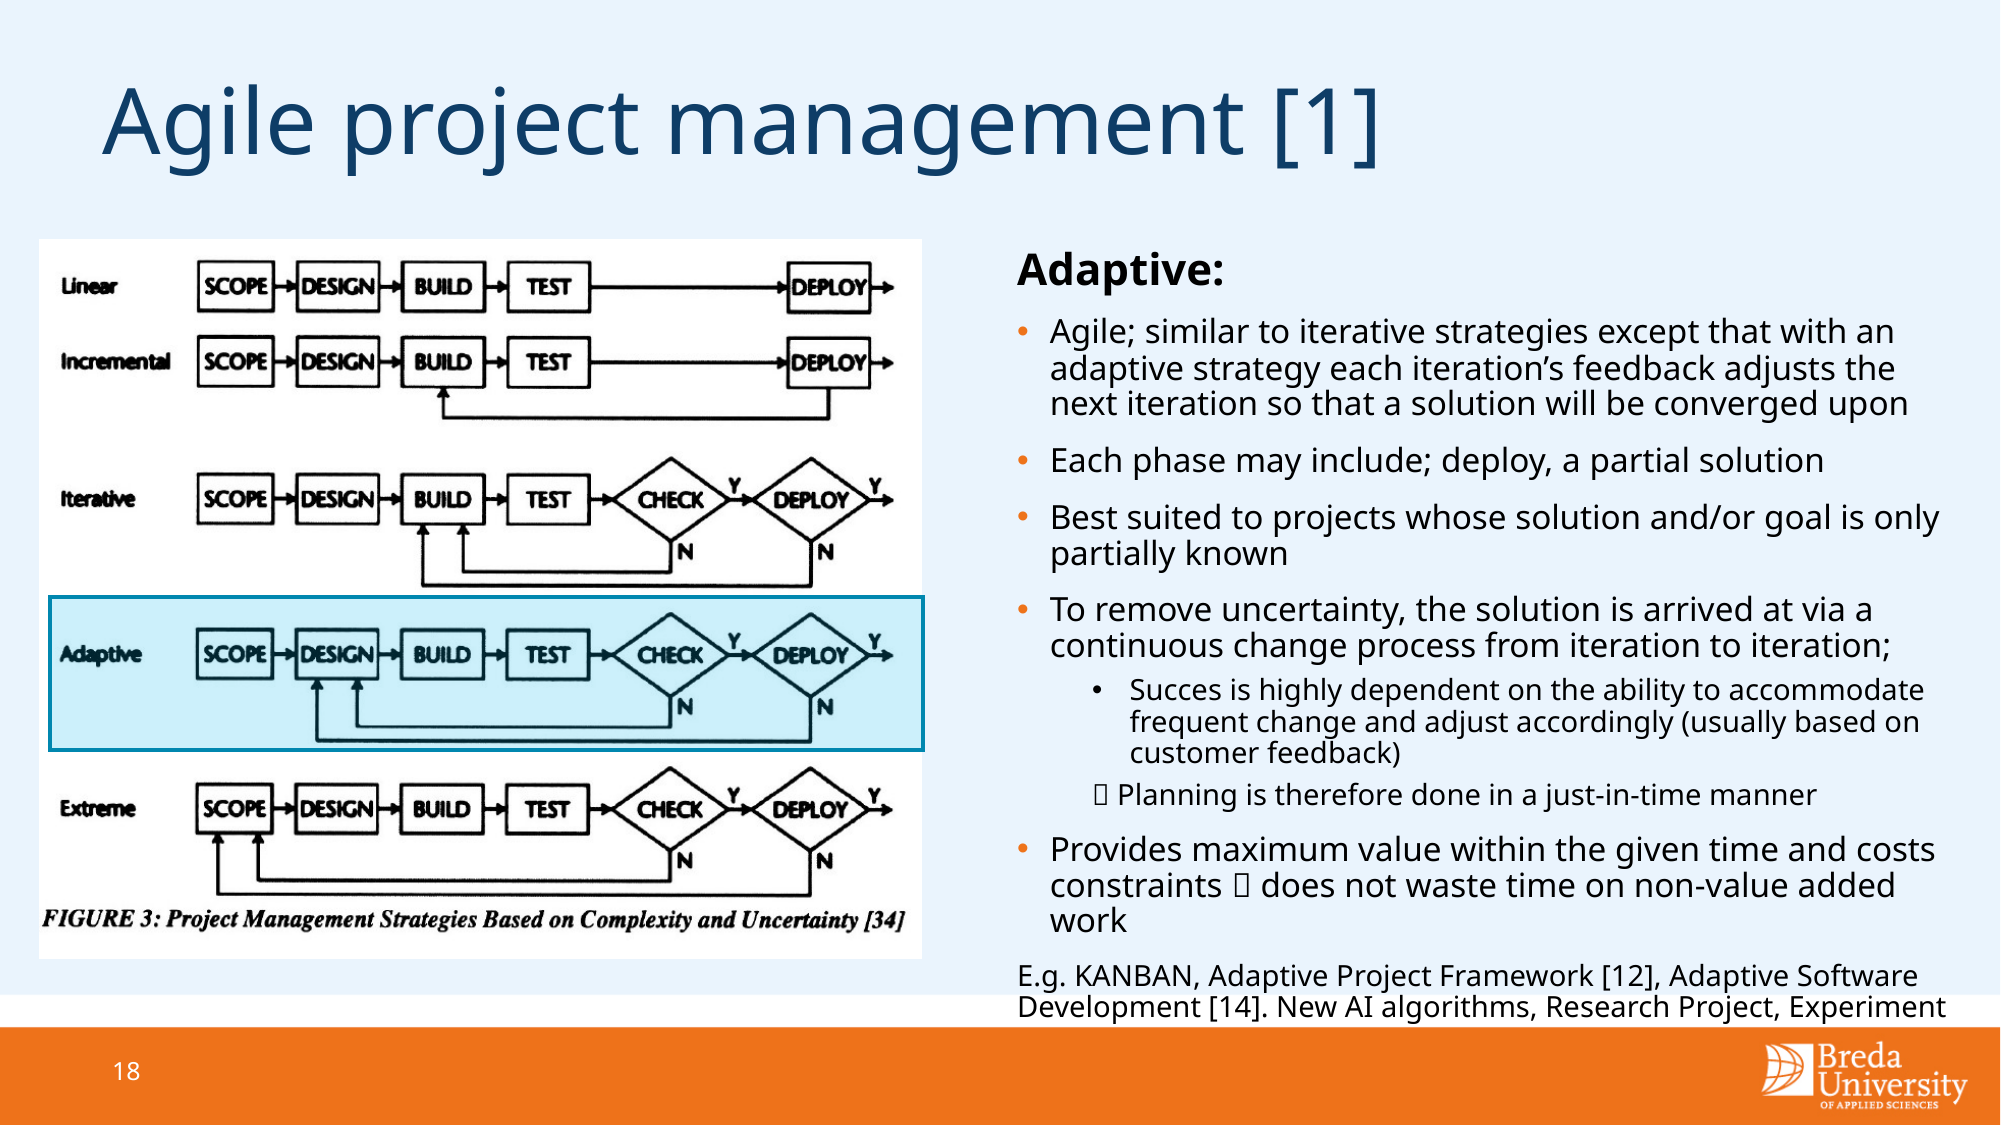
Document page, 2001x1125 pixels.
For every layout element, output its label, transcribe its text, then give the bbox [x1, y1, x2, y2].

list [39, 239, 922, 959]
title Agile project management [1] [88, 67, 1917, 210]
slide_number 18 [97, 1042, 198, 1103]
picture [0, 0, 2001, 1125]
list Adaptive: Agile; similar to iterative strategies except that with an adaptive strategy each iteration’s feedback adjusts the next iteration so that a solution will be converged upon Each phase may include; deploy, a partial solution Best suited to projects whose solution and/or goal is only partially known To remove uncertainty, the solution is arrived at via a continuous change process from iteration to iteration; Succes is highly dependent on the ability to accommodate frequent change and adjust accordingly (usually based on customer feedback)  Planning is therefore done in a just-in-time manner Provides maximum value within the given time and costs constraints  does not waste time on non-value added work E.g. KANBAN, Adaptive Project Framework [12], Adaptive Software Development [14]. New AI algorithms, Research Project, Experiment [1002, 239, 1981, 878]
